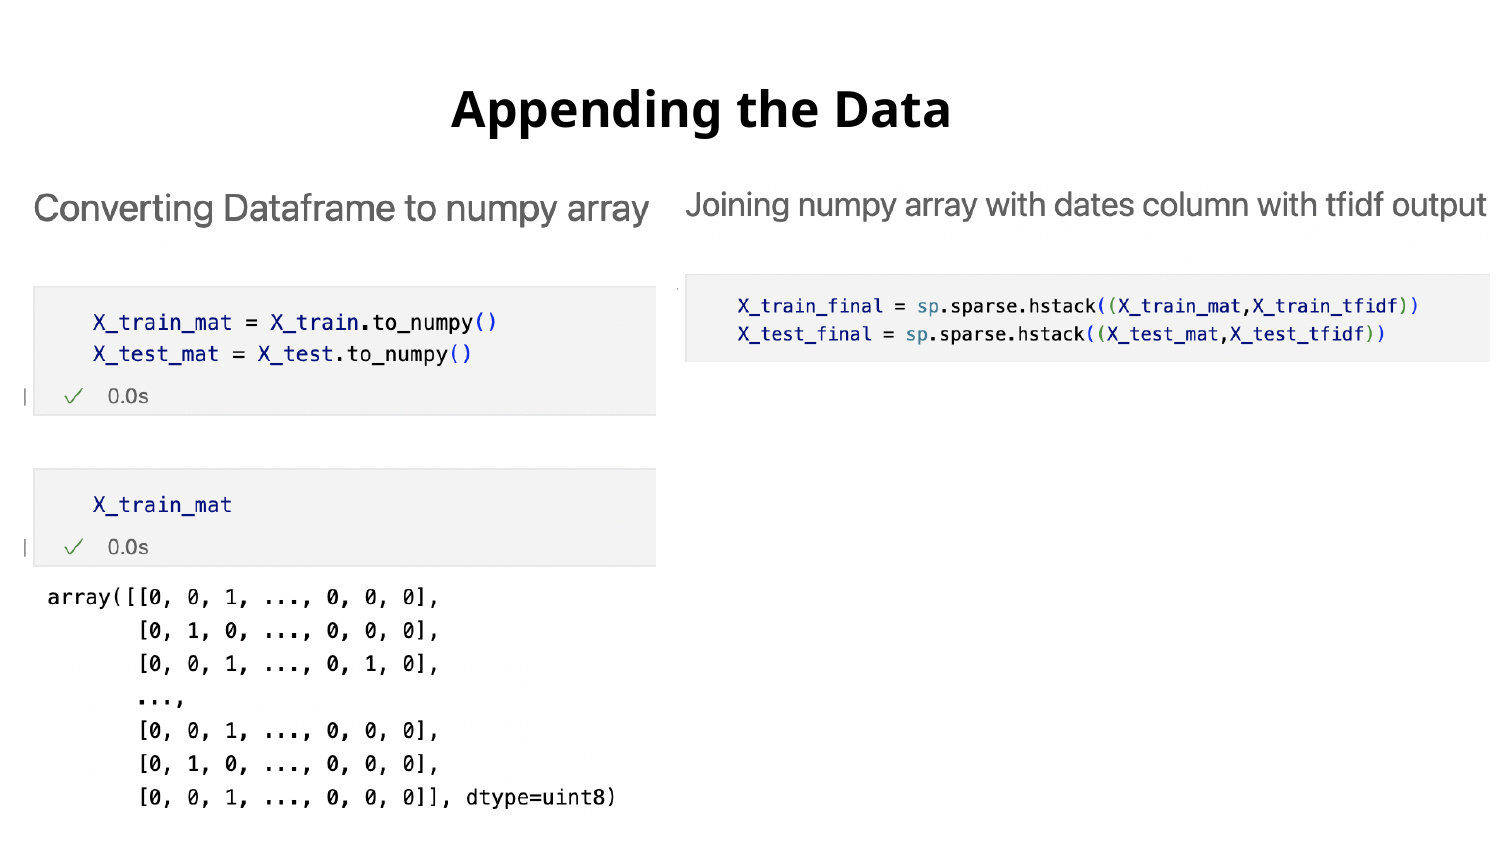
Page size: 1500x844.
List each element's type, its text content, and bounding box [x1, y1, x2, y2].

picture [676, 180, 1490, 363]
title Appending the Data [27, 62, 1378, 156]
picture [24, 180, 656, 819]
